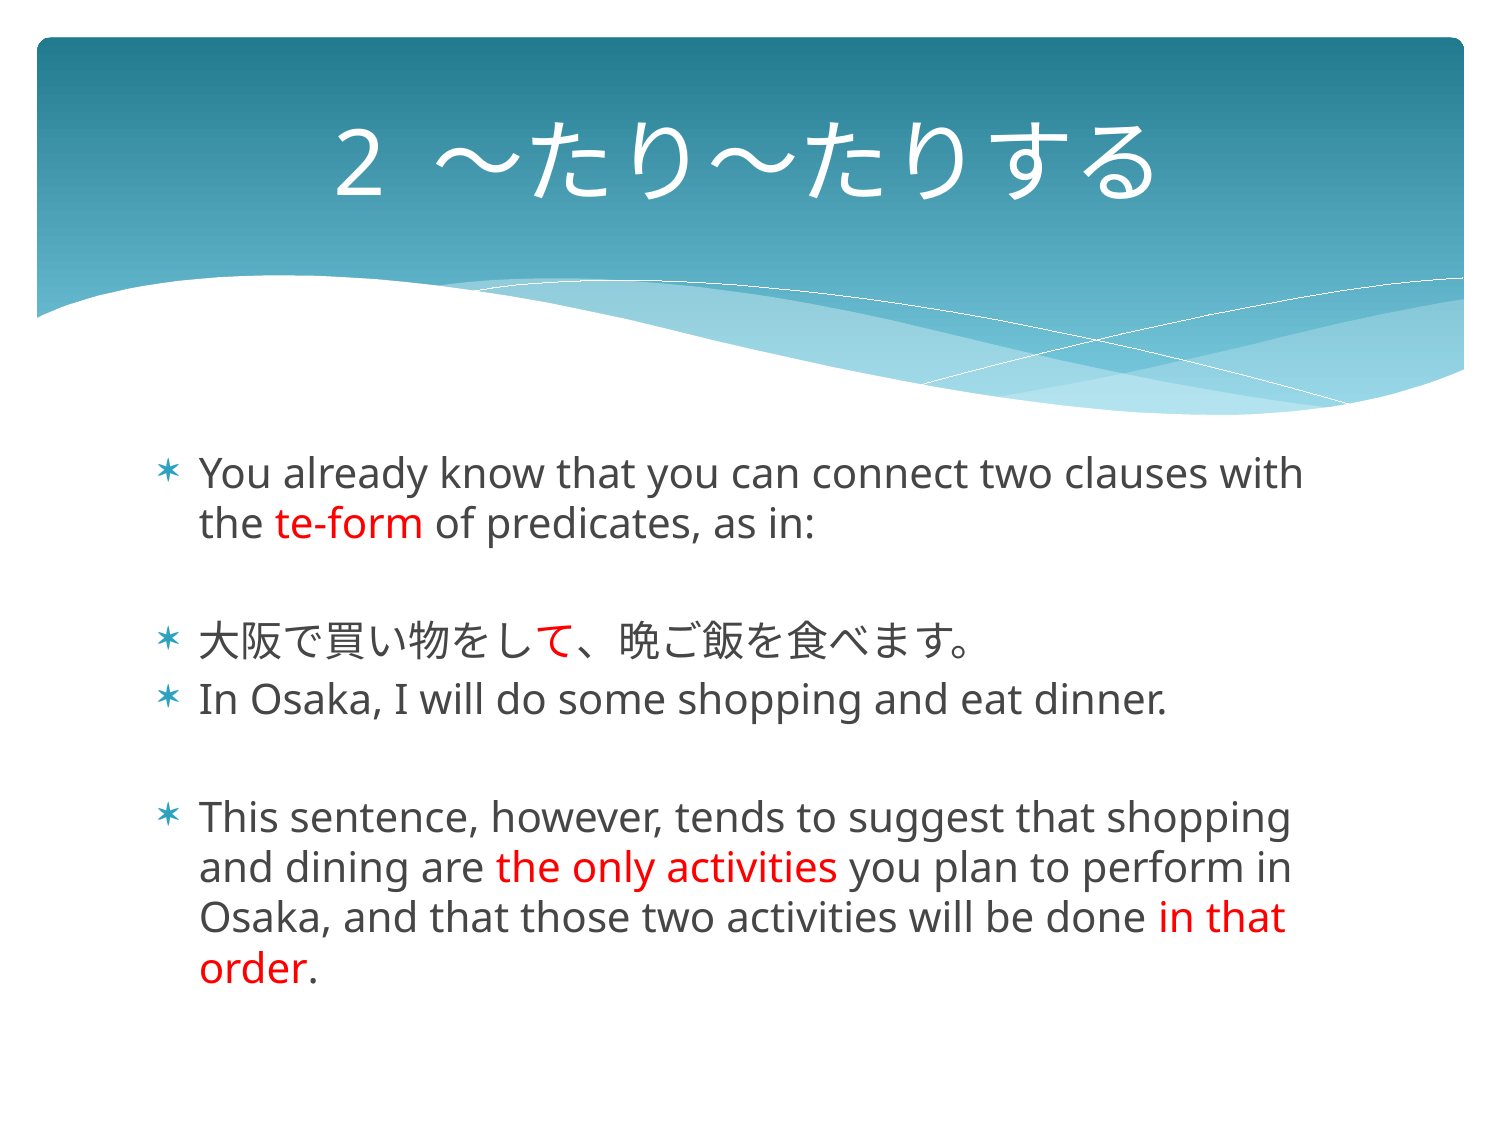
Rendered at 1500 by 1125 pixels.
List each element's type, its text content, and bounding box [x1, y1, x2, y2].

list You already know that you can connect two clauses with the te-form of predicates, as in: 大阪で買い物をして、晩ご飯を食べます。 In Osaka, I will do some shopping and eat dinner. This sentence, however, tends to suggest that shopping and dining are the only activities you plan to perform in Osaka, and that those two activities will be done in that order. [143, 438, 1359, 1005]
title 2 ～たり～たりする [75, 55, 1425, 261]
